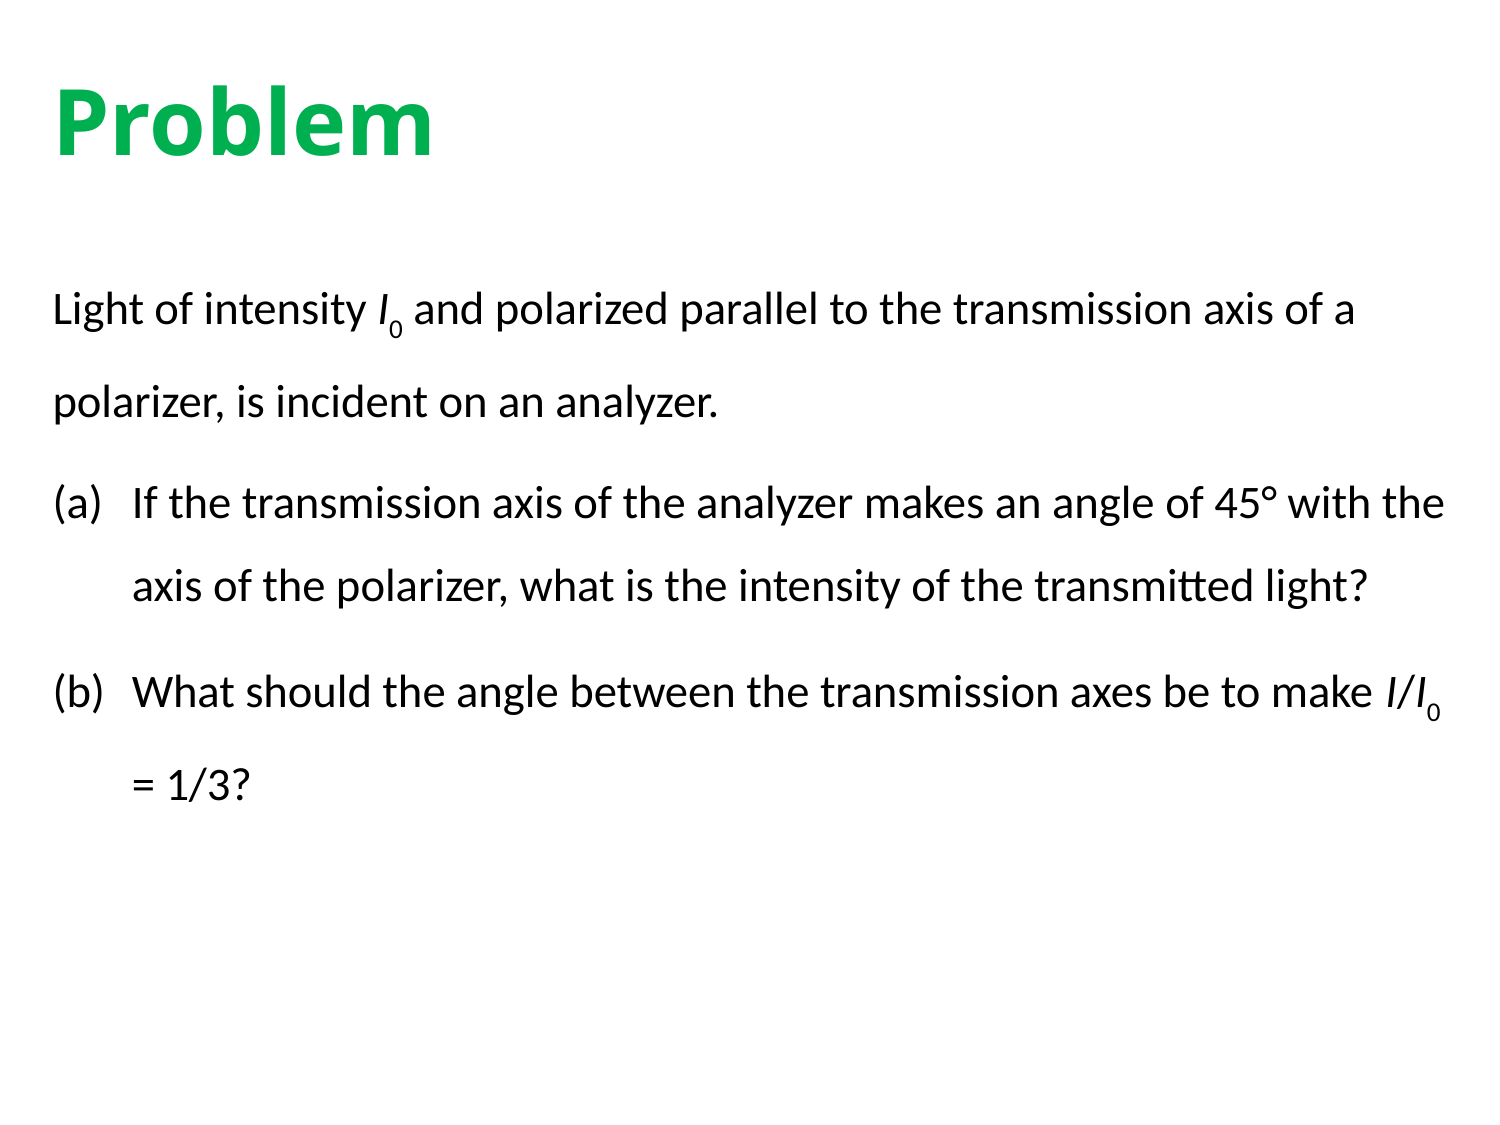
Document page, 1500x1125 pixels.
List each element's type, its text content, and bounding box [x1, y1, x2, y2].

list Light of intensity I0 and polarized parallel to the transmission axis of a polarizer, is incident on an analyzer. If the transmission axis of the analyzer makes an angle of 45° with the axis of the polarizer, what is the intensity of the transmitted light? What should the angle between the transmission axes be to make I/I0 = 1/3? [37, 237, 1463, 857]
title Problem [37, 45, 1425, 206]
